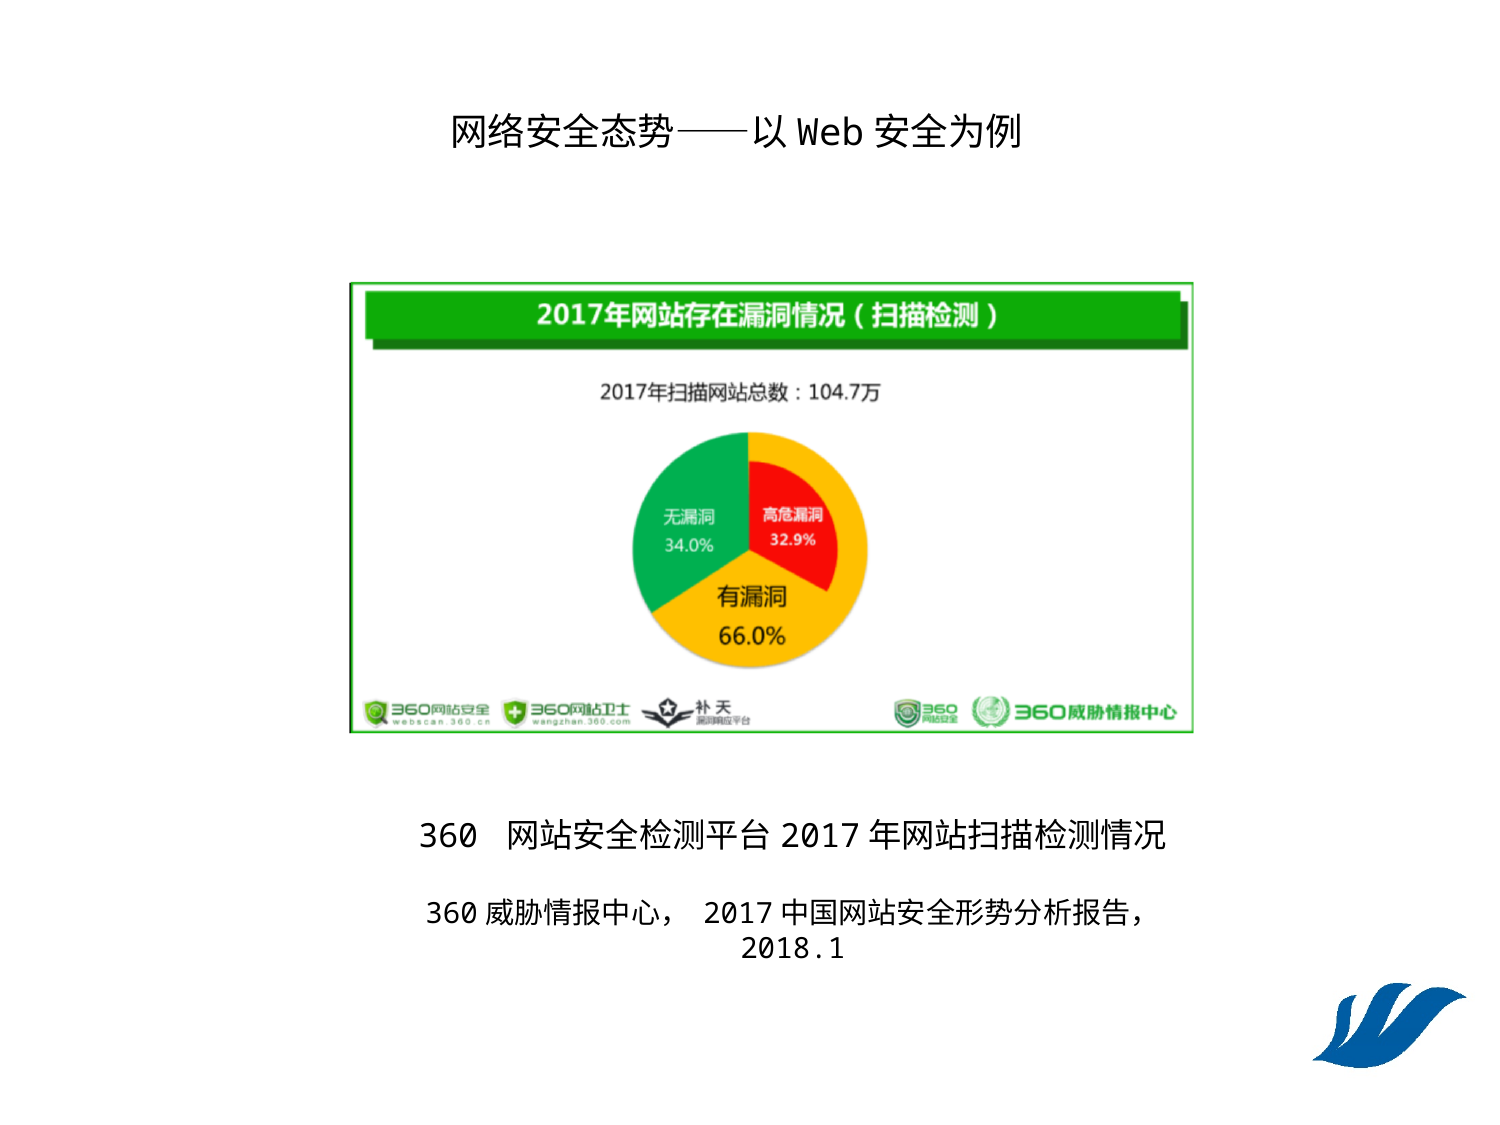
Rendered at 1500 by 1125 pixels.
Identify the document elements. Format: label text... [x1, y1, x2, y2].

text_box 360 网站安全检测平台2017年网站扫描检测情况 360威胁情报中心， 2017中国网站安全形势分析报告， 2018.1 [365, 806, 1220, 1012]
picture [1289, 925, 1489, 1125]
picture [343, 277, 1210, 734]
text_box 网络安全态势——以Web安全为例 [435, 100, 1290, 161]
